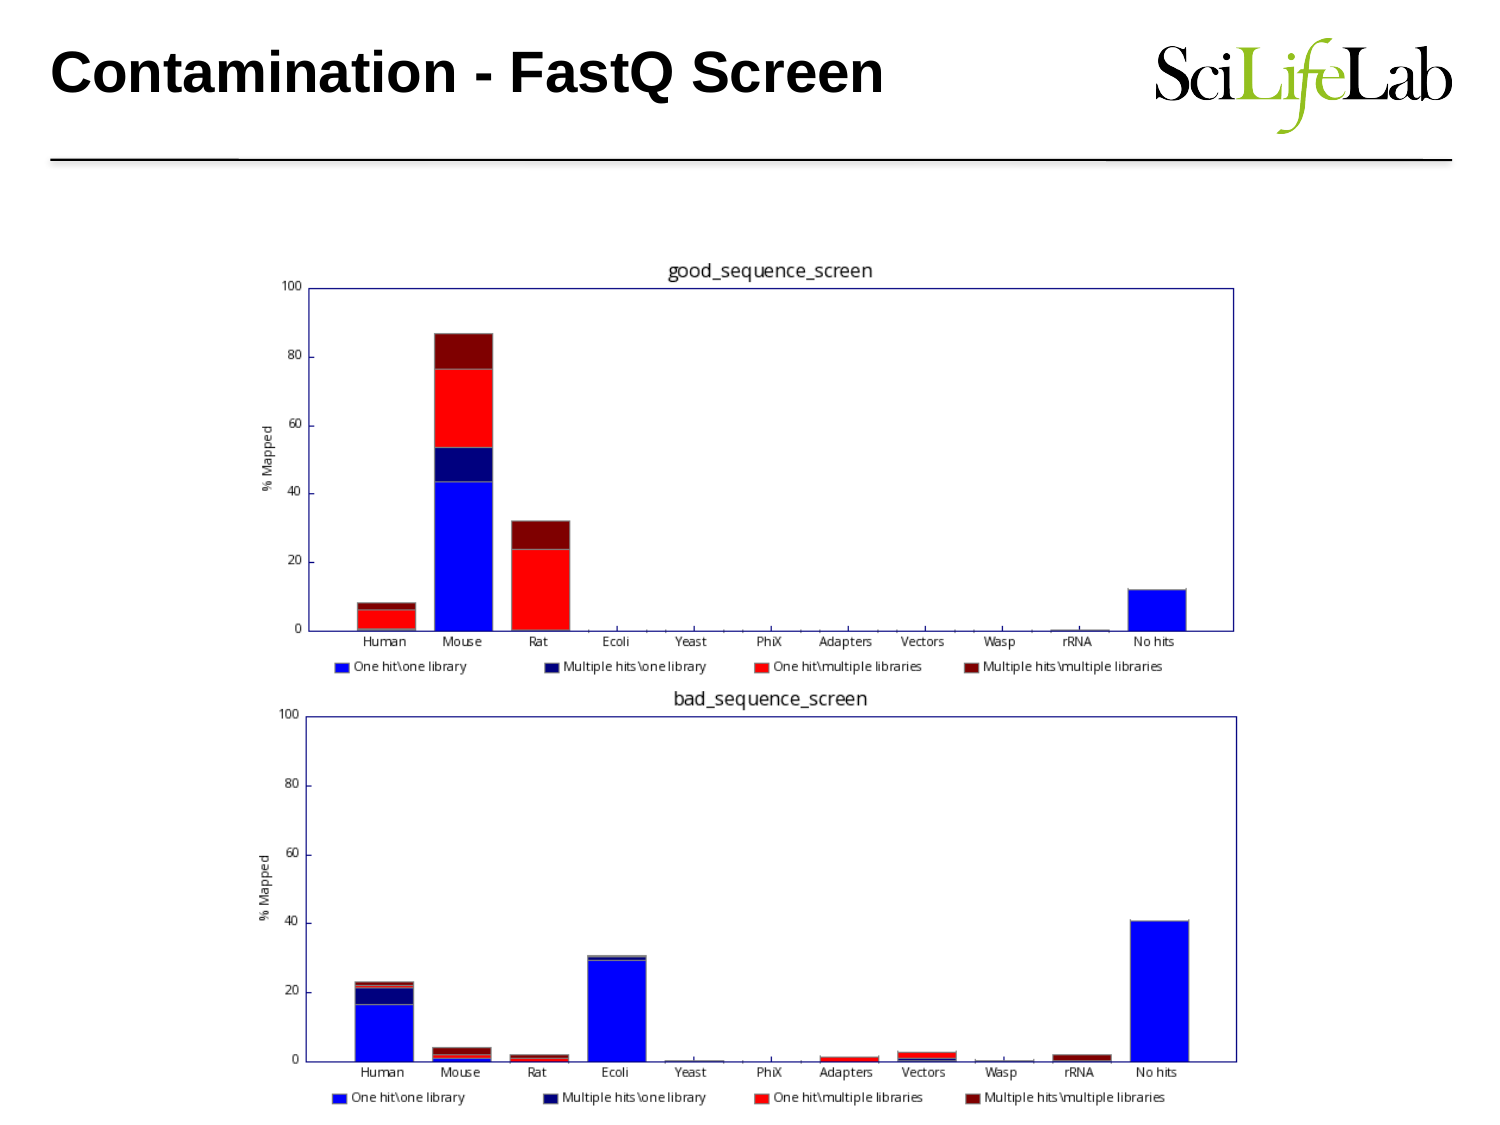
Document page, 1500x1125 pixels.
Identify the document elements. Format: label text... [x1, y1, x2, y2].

picture [258, 690, 1242, 1108]
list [74, 262, 1426, 678]
title Contamination - FastQ Screen [50, 34, 1452, 139]
